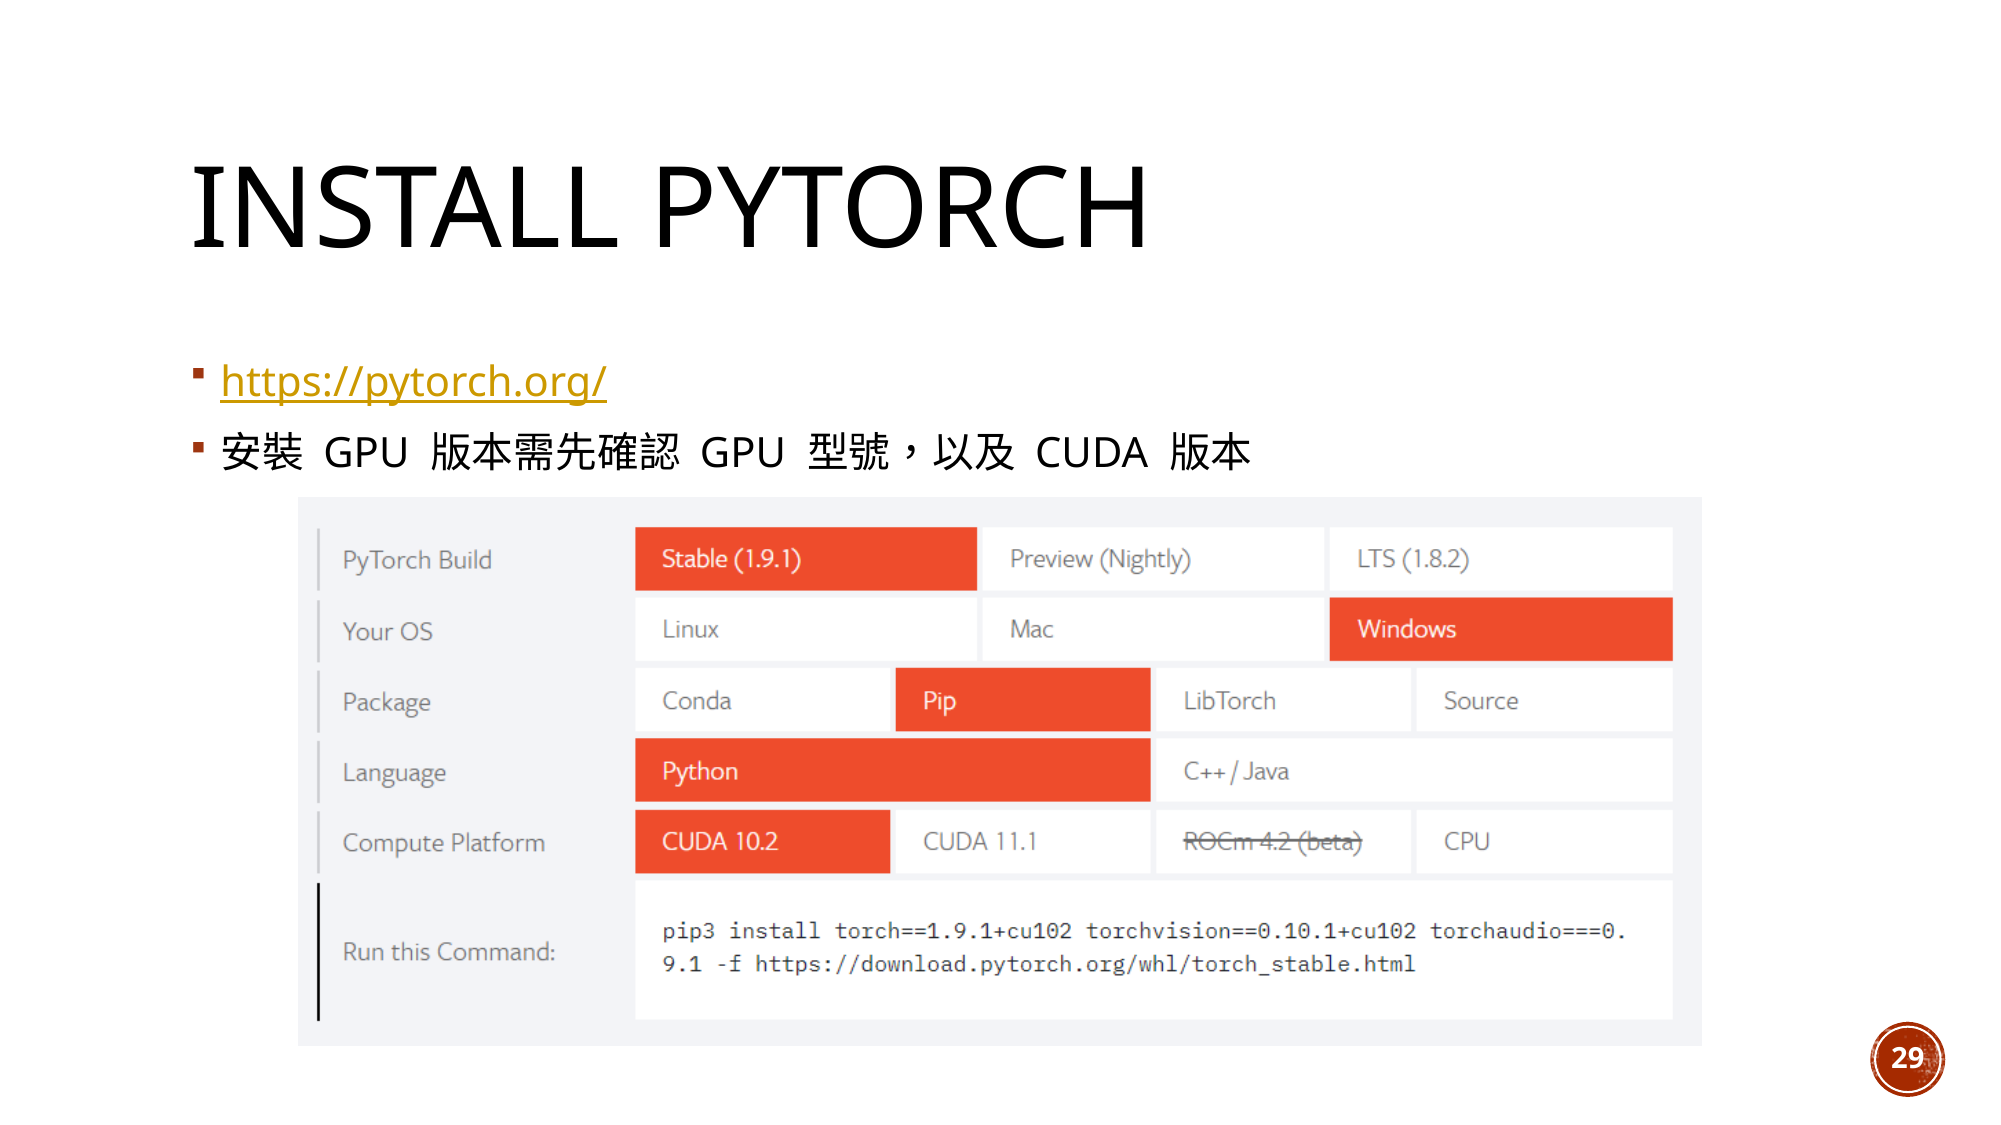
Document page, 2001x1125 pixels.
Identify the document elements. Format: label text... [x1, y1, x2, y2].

list https://pytorch.org/ 安裝 GPU 版本需先確認 GPU 型號，以及 CUDA 版本 [175, 348, 1826, 1013]
title Install pytorch [175, 79, 1826, 344]
slide_number 29 [1855, 1028, 1961, 1089]
picture [299, 498, 1701, 1045]
